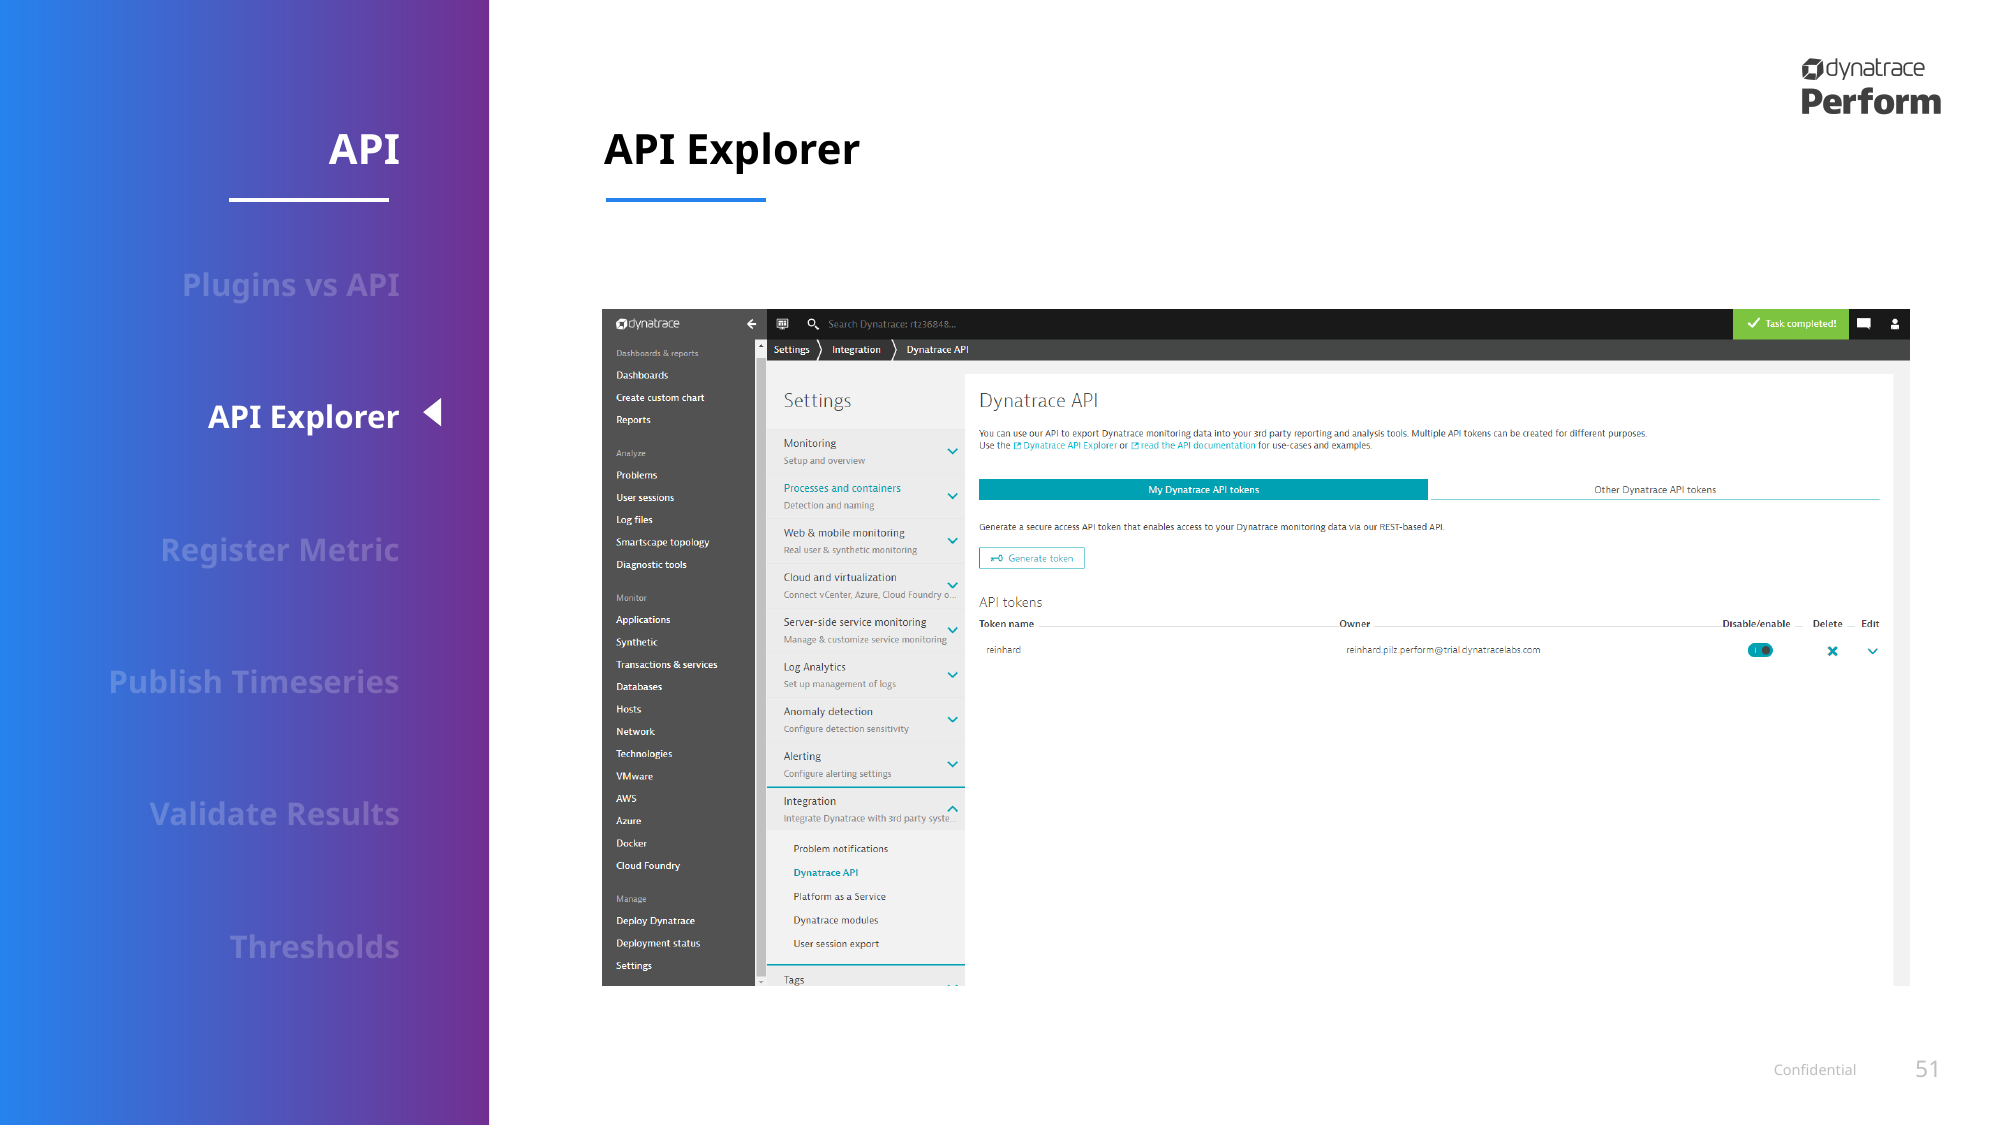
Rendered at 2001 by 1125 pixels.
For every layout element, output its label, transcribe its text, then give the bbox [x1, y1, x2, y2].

title API Explorer [589, 59, 1863, 181]
text_box [422, 396, 442, 428]
picture [602, 309, 1910, 986]
list Plugins vs API API Explorer Register Metric Publish Timeseries Validate Results Thresholds [73, 249, 415, 1014]
list API [73, 59, 415, 181]
picture [1797, 51, 1944, 125]
